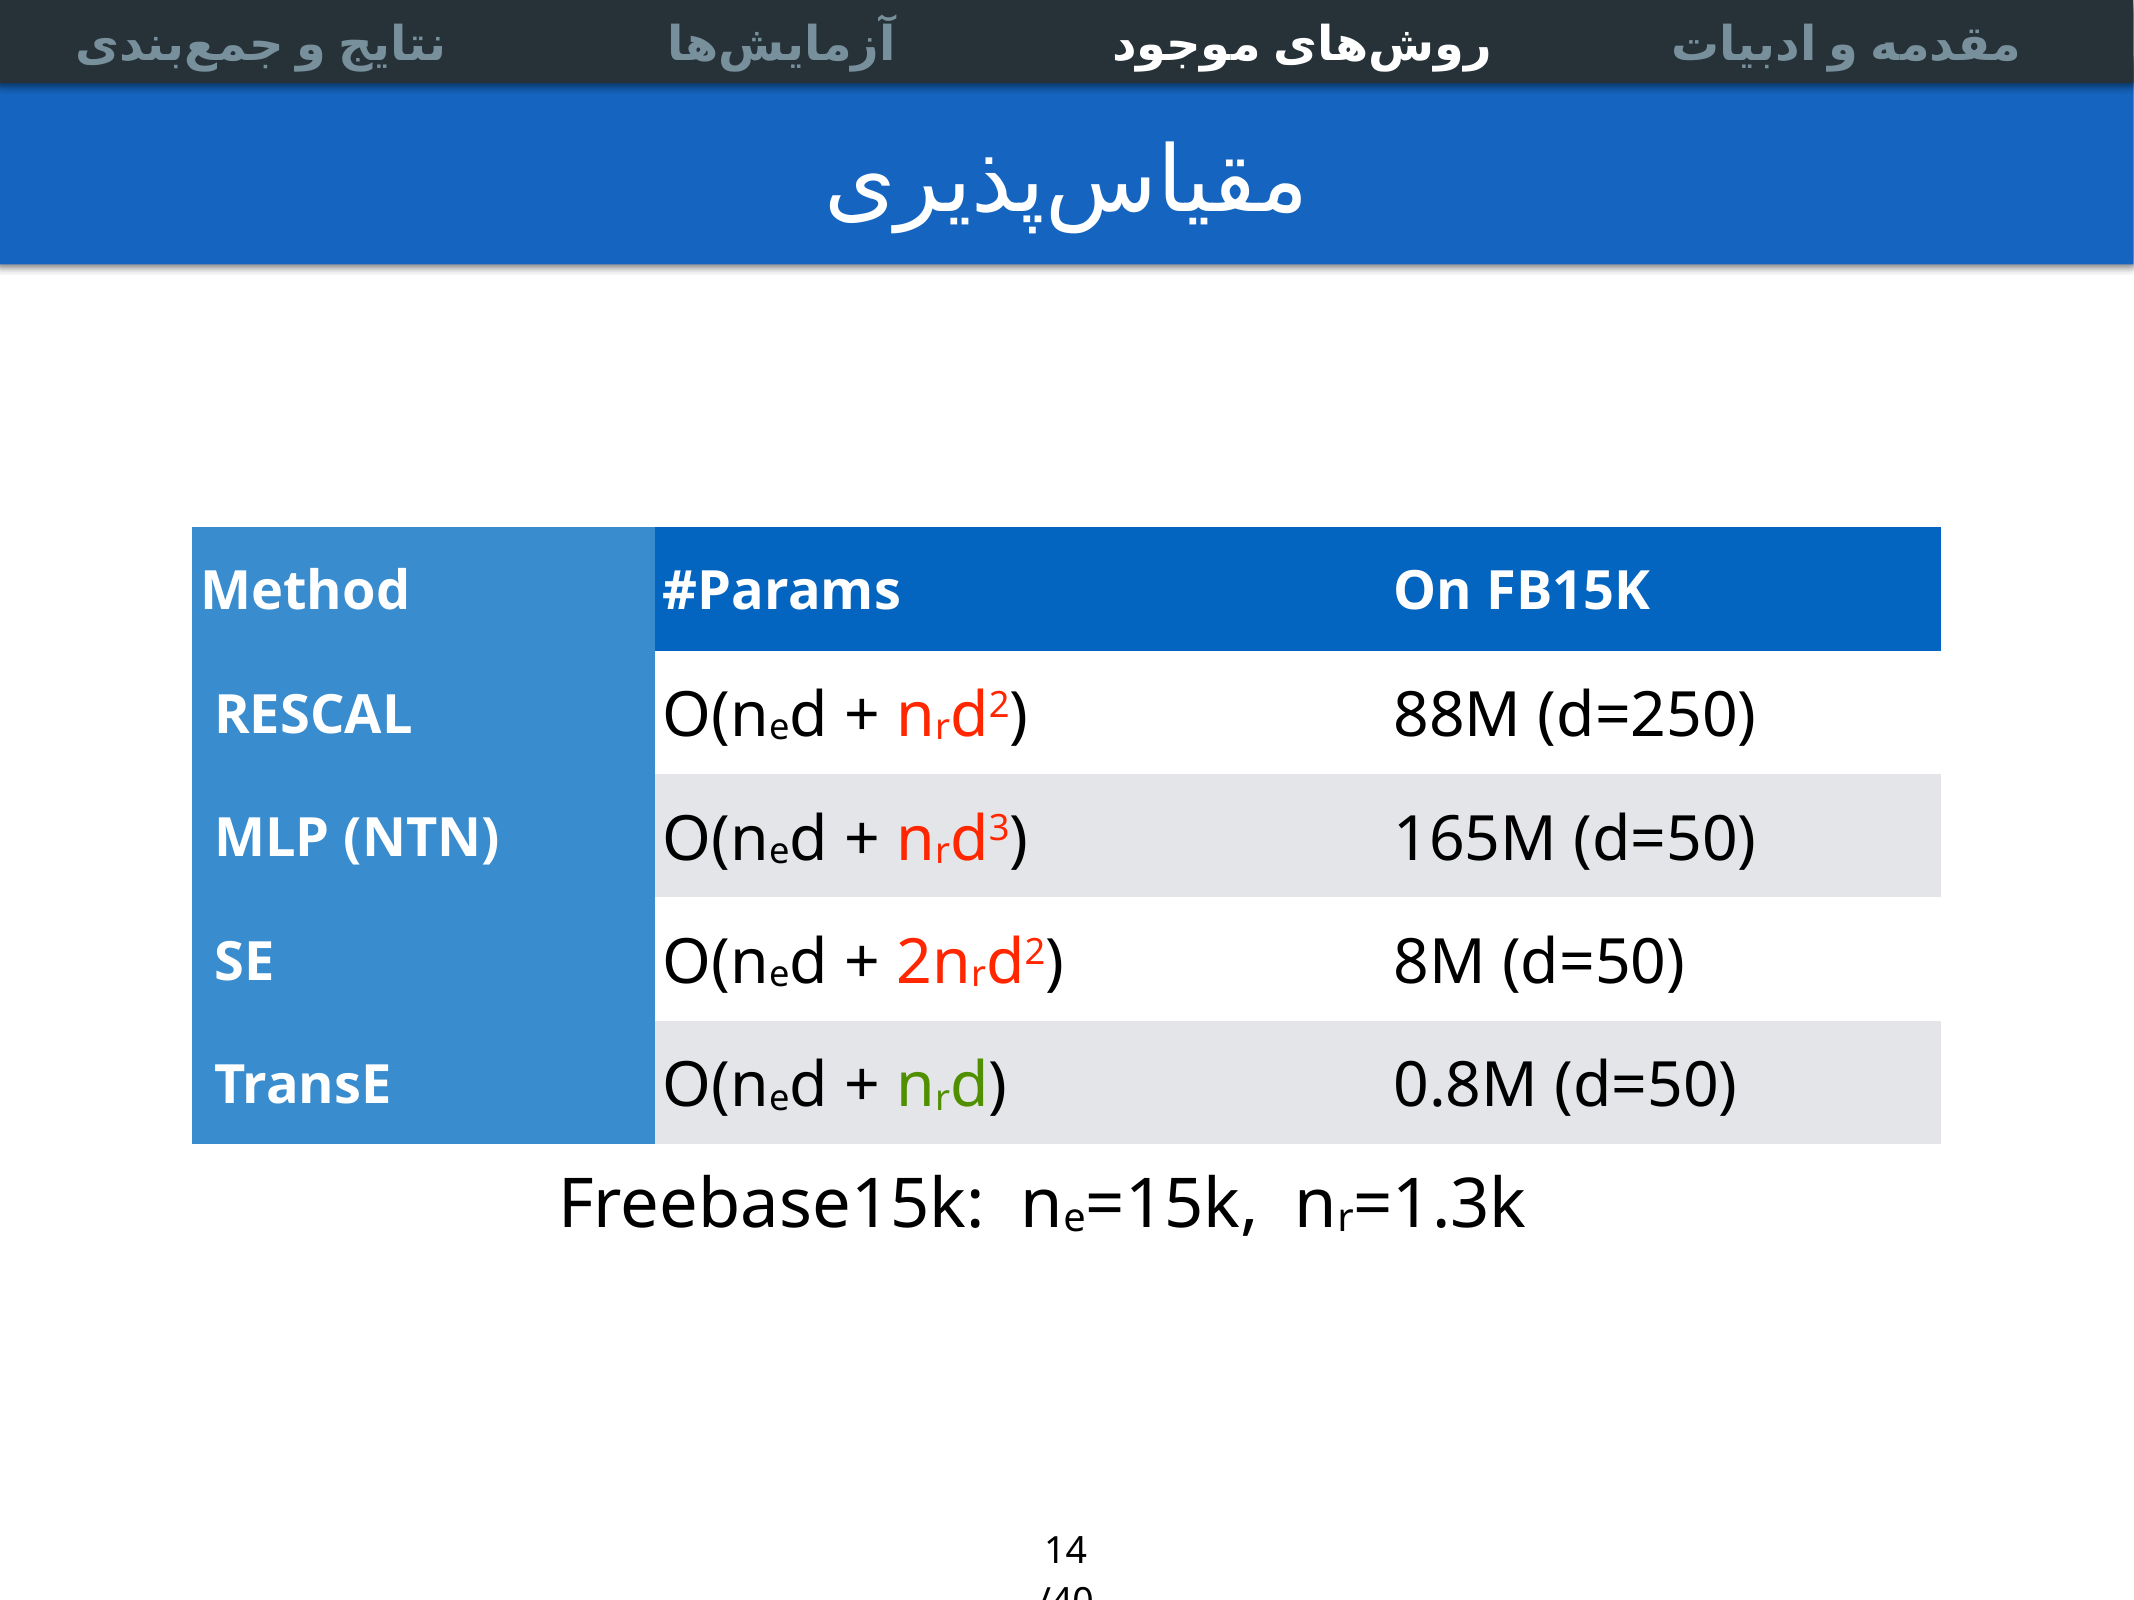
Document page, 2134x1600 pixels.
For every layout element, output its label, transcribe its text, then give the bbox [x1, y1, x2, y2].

table_cell TransE [192, 1021, 655, 1144]
table_cell O(ned + nrd2) [655, 651, 1385, 774]
table_cell 8M (d=50) [1385, 897, 1941, 1021]
text_box Freebase15k: ne=15k, nr=1.3k [550, 1150, 1536, 1250]
table_cell SE [192, 897, 655, 1021]
text_box آزمایش‌ها [521, 4, 1041, 79]
text_box مقدمه و ادبیات [1561, 4, 2132, 79]
table_cell O(ned + nrd) [655, 1021, 1385, 1144]
table_header On FB15K [1385, 527, 1941, 651]
table_cell MLP (NTN) [192, 774, 655, 897]
table_cell O(ned + 2nrd2) [655, 897, 1385, 1021]
table_header Method [192, 527, 655, 651]
table_cell O(ned + nrd3) [655, 774, 1385, 897]
table_cell 0.8M (d=50) [1385, 1021, 1941, 1144]
table_cell 88M (d=250) [1385, 651, 1941, 774]
text_box روش‌های موجود [1041, 4, 1561, 79]
text_box نتایج و جمع‌بندی [1, 4, 521, 79]
table_cell 165M (d=50) [1385, 774, 1941, 897]
slide_number 14 /40 [1004, 1517, 1128, 1581]
table_cell RESCAL [192, 651, 655, 774]
title مقیاس‌پذیری [155, 83, 1978, 267]
table_header #Params [655, 527, 1385, 651]
